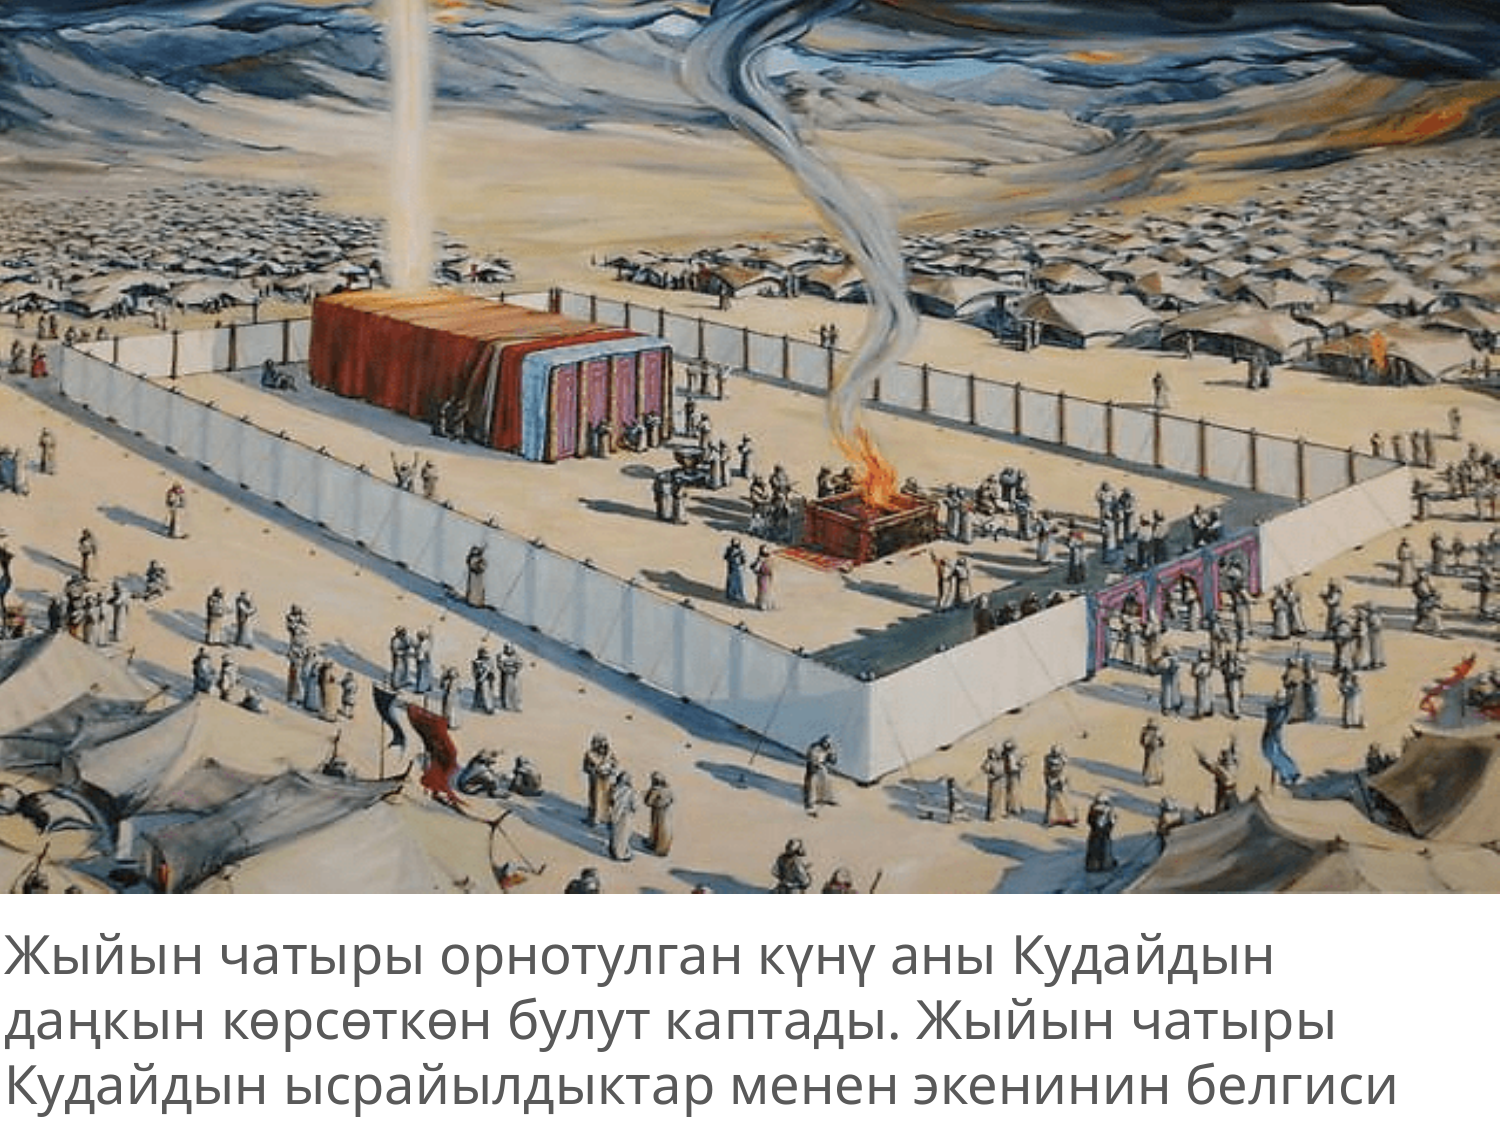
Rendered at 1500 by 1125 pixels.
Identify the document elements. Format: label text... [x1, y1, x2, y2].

text_box Жыйын чатыры орнотулган күнү аны Кудайдын даңкын көрсөткөн булут каптады. Жыйын чатыры Кудайдын ысрайылдыктар менен экенинин белгиси болгон. [0, 912, 1500, 1125]
picture [0, 0, 1500, 894]
